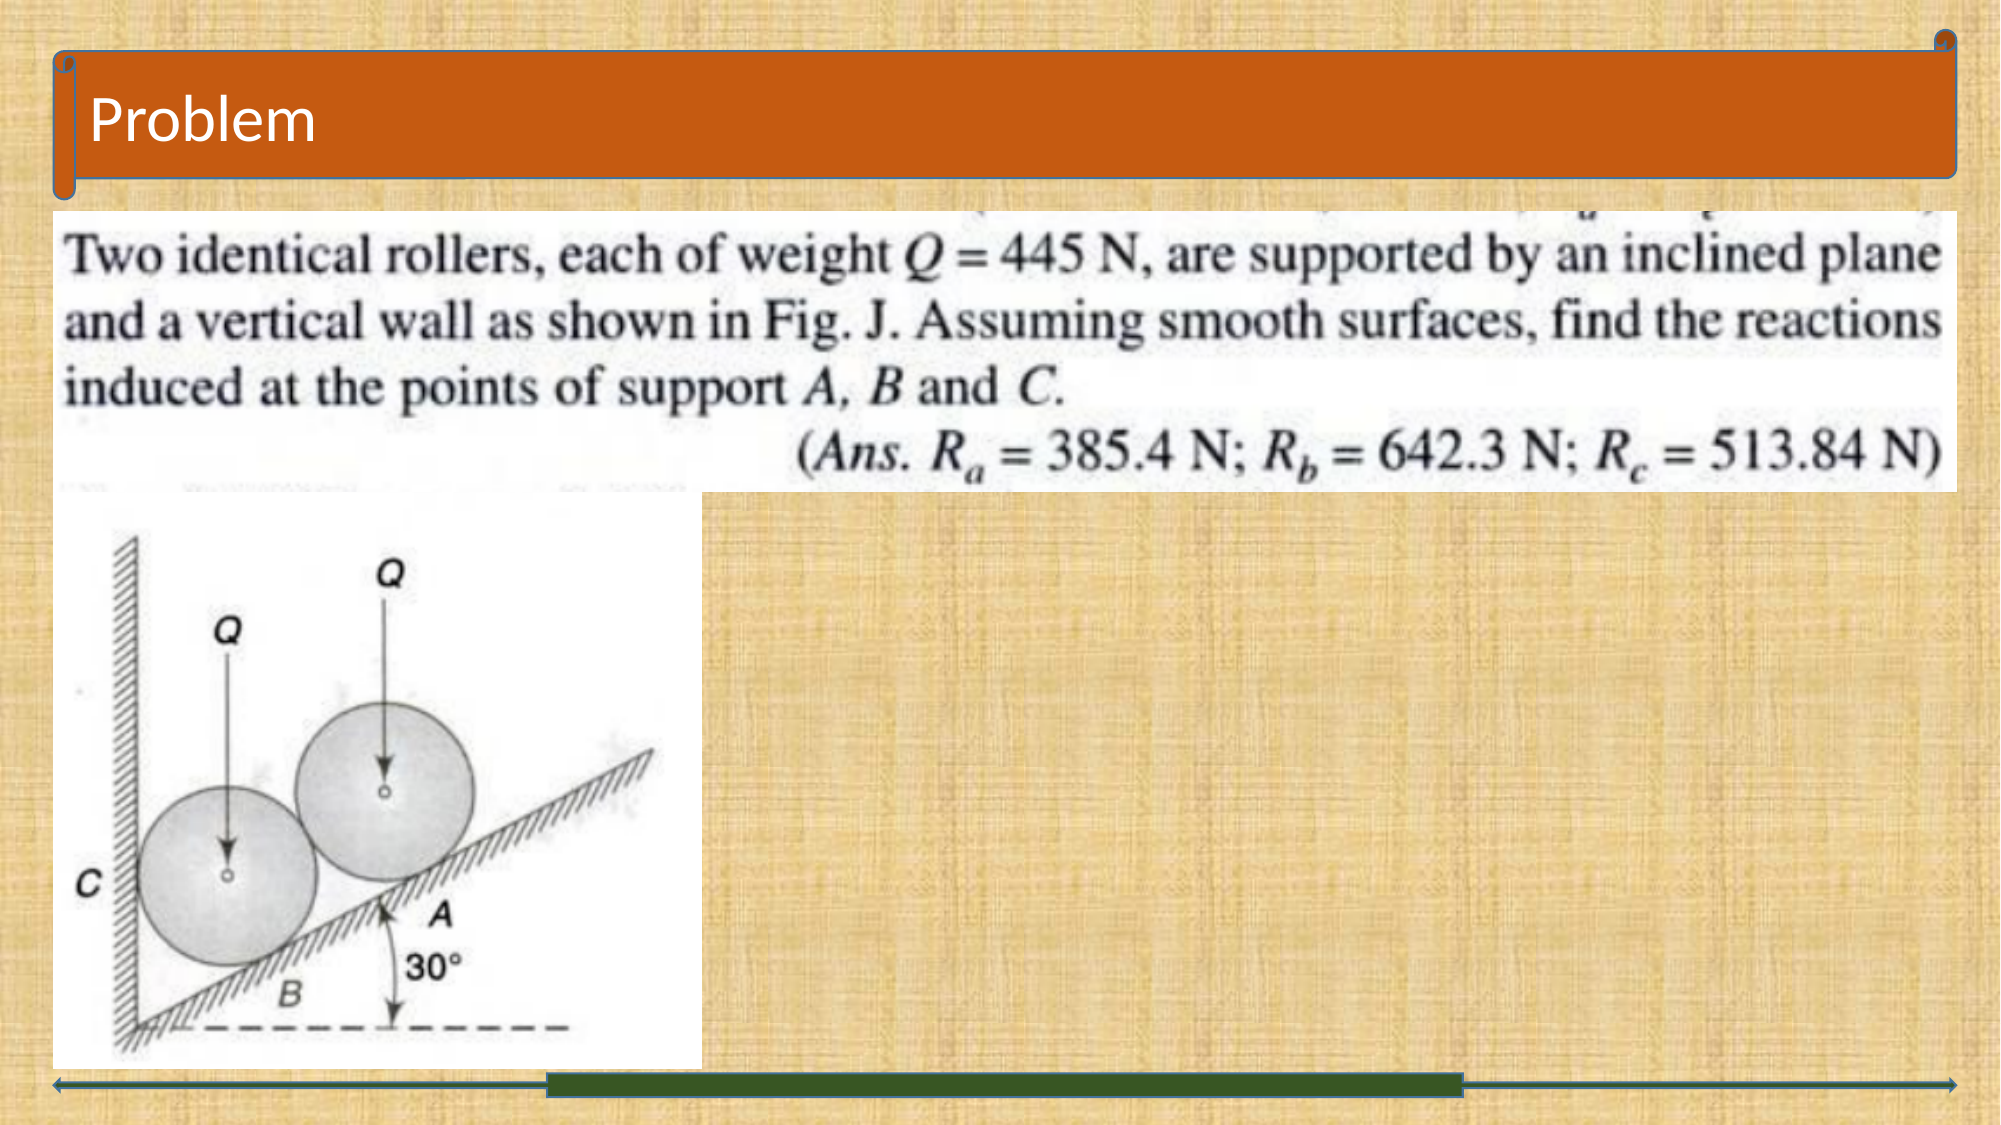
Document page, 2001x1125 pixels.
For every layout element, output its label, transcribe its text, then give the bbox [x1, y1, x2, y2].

text_box Problem [52, 28, 1958, 201]
picture [0, 0, 2001, 1125]
text_box [52, 1072, 1958, 1099]
